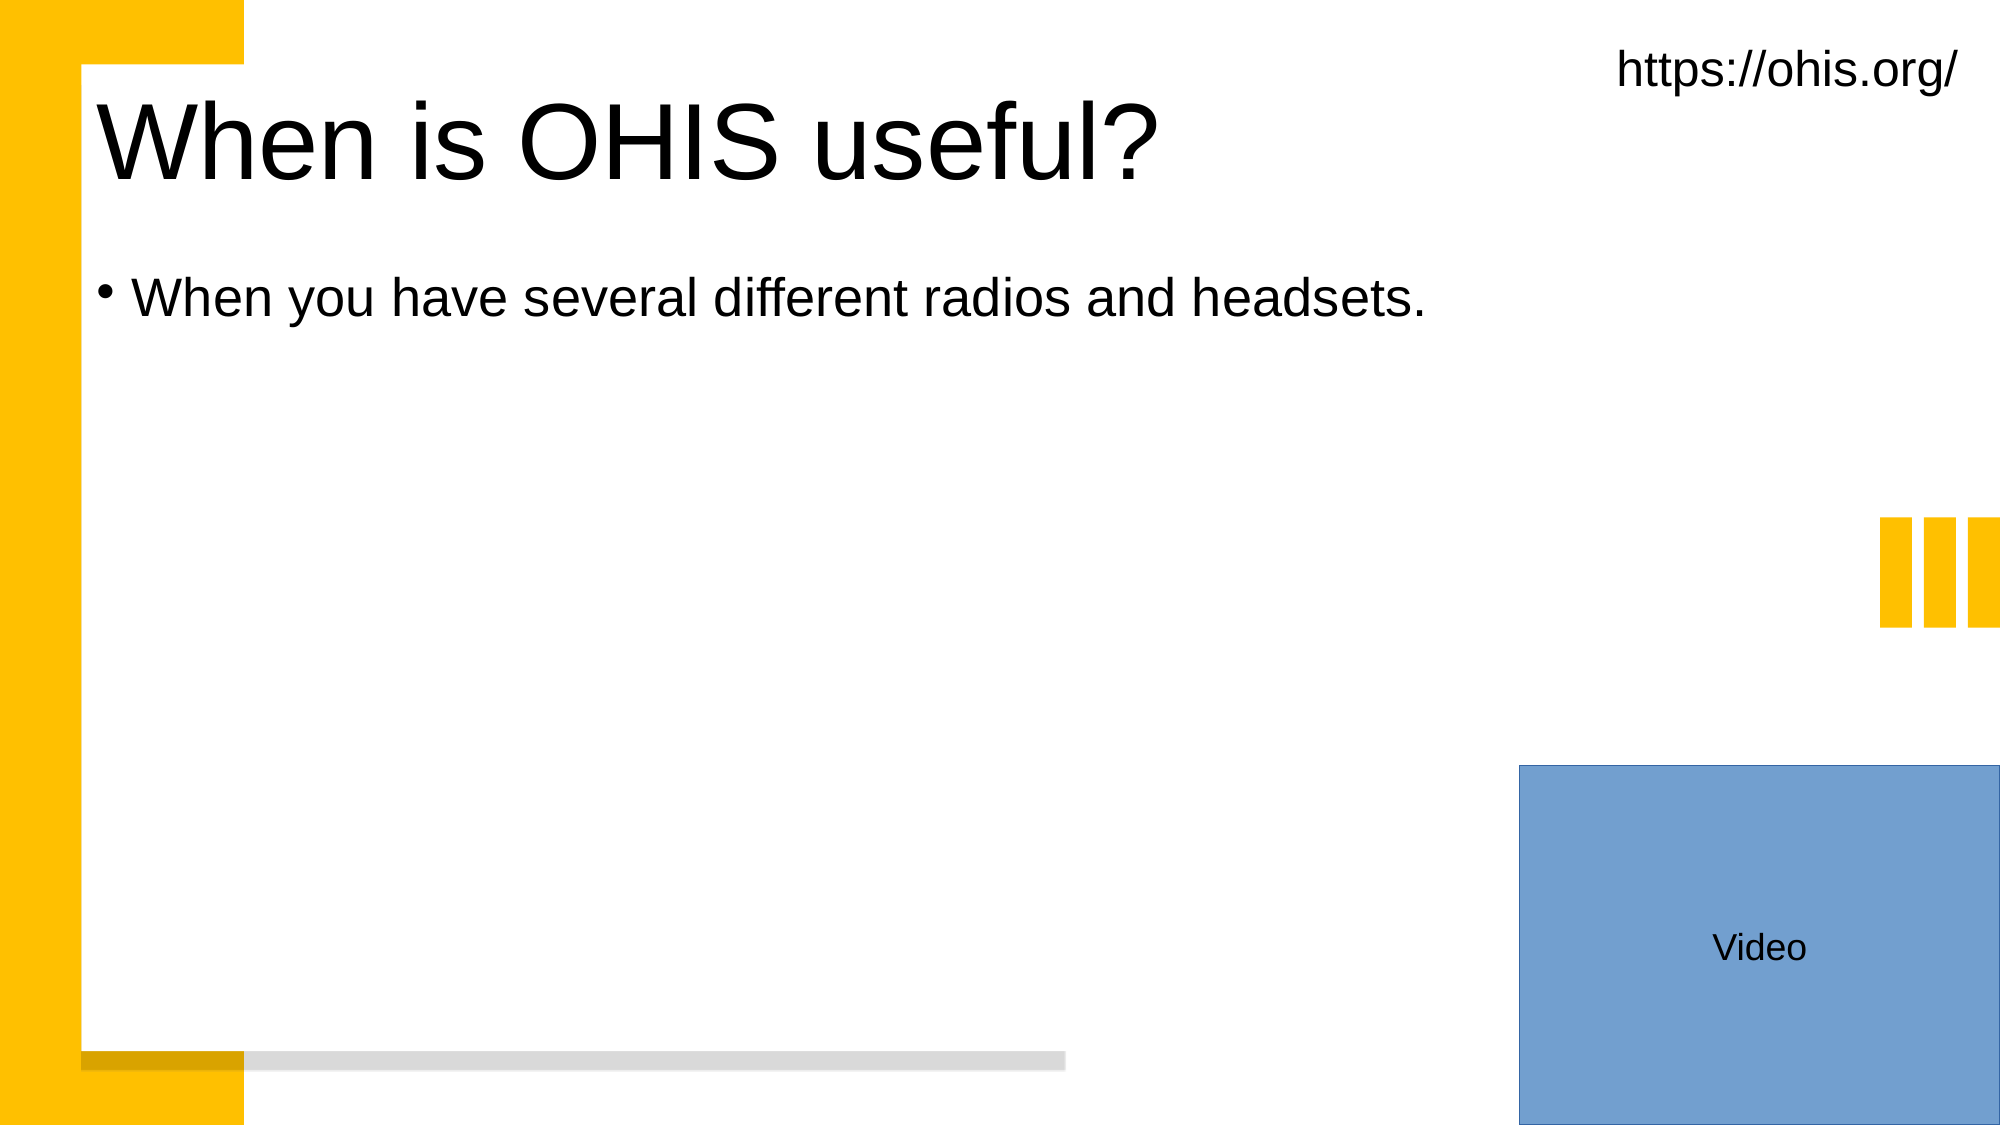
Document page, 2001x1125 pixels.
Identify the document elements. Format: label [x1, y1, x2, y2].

text_box [0, 0, 2000, 1125]
